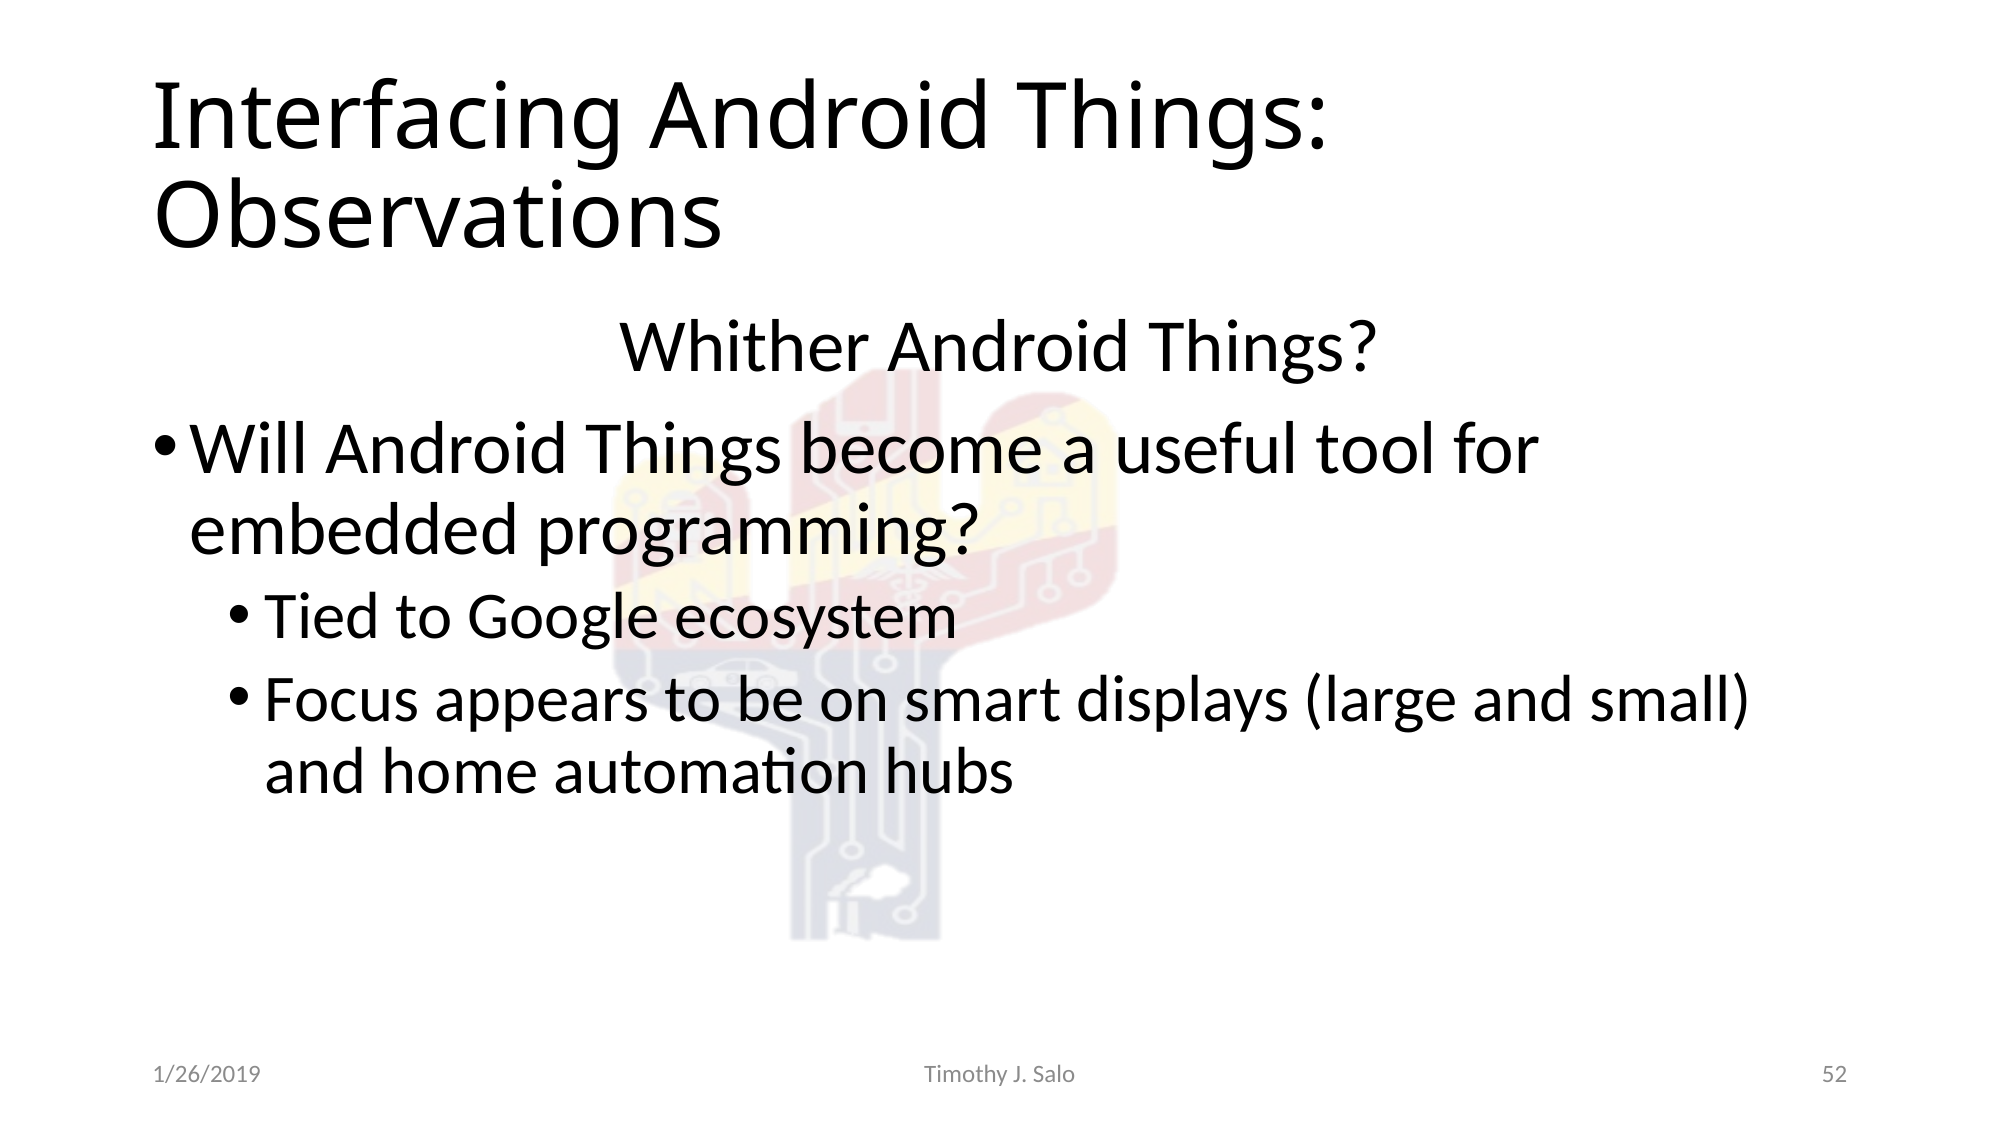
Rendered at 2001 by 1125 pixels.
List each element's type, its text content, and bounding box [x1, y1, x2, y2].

list Whither Android Things? Will Android Things become a useful tool for embedded programming? Tied to Google ecosystem Focus appears to be on smart displays (large and small) and home automation hubs [137, 299, 1863, 1014]
footer Timothy J. Salo [662, 1042, 1338, 1103]
title Interfacing Android Things: Observations [137, 59, 1863, 278]
slide_number 52 [1412, 1042, 1863, 1103]
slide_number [137, 1042, 588, 1103]
